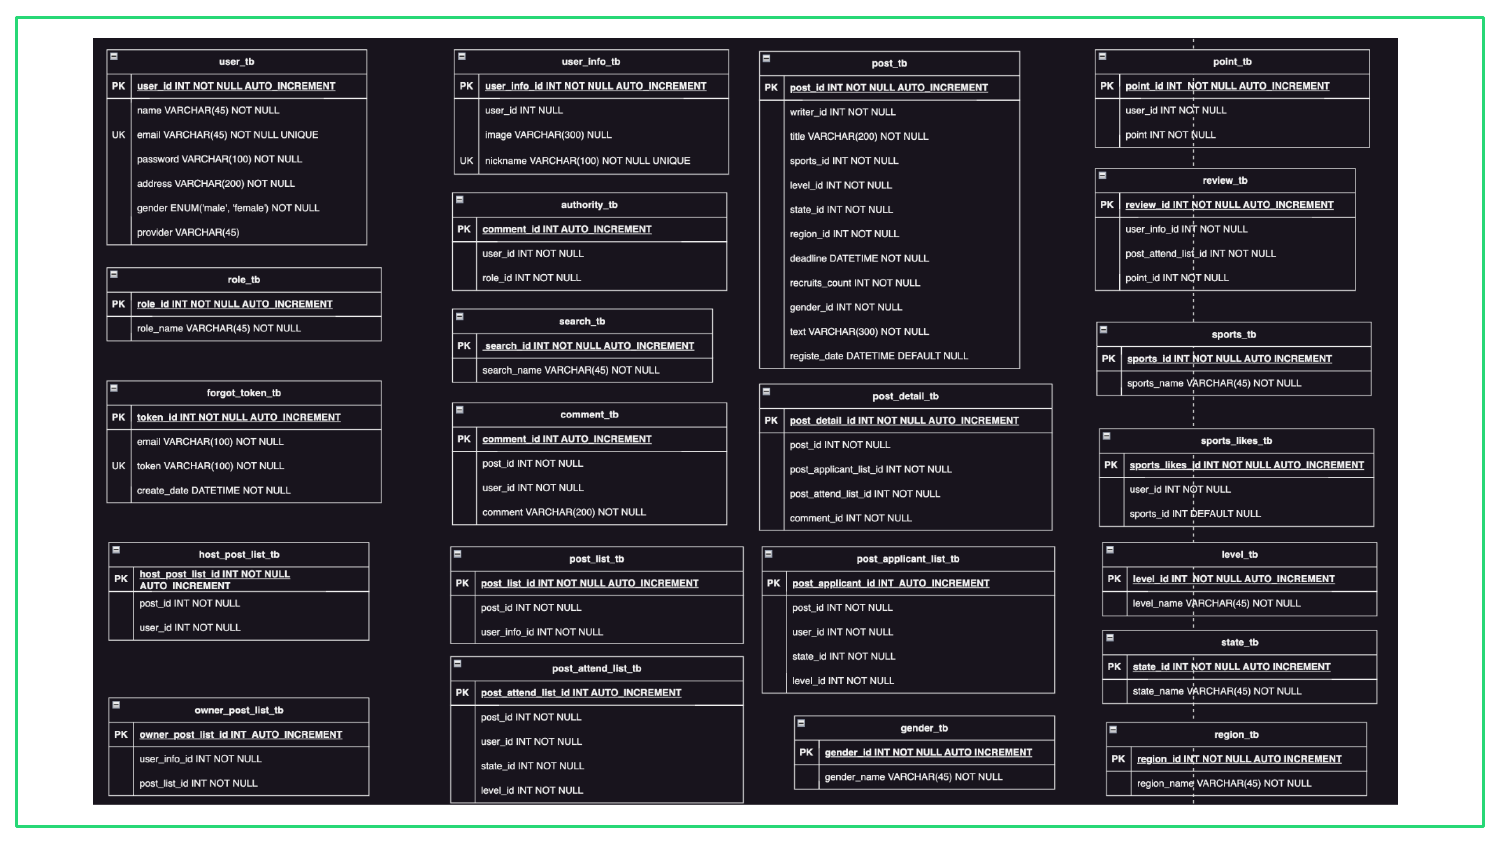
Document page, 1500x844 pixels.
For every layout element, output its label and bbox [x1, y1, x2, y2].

picture [92, 38, 1398, 806]
